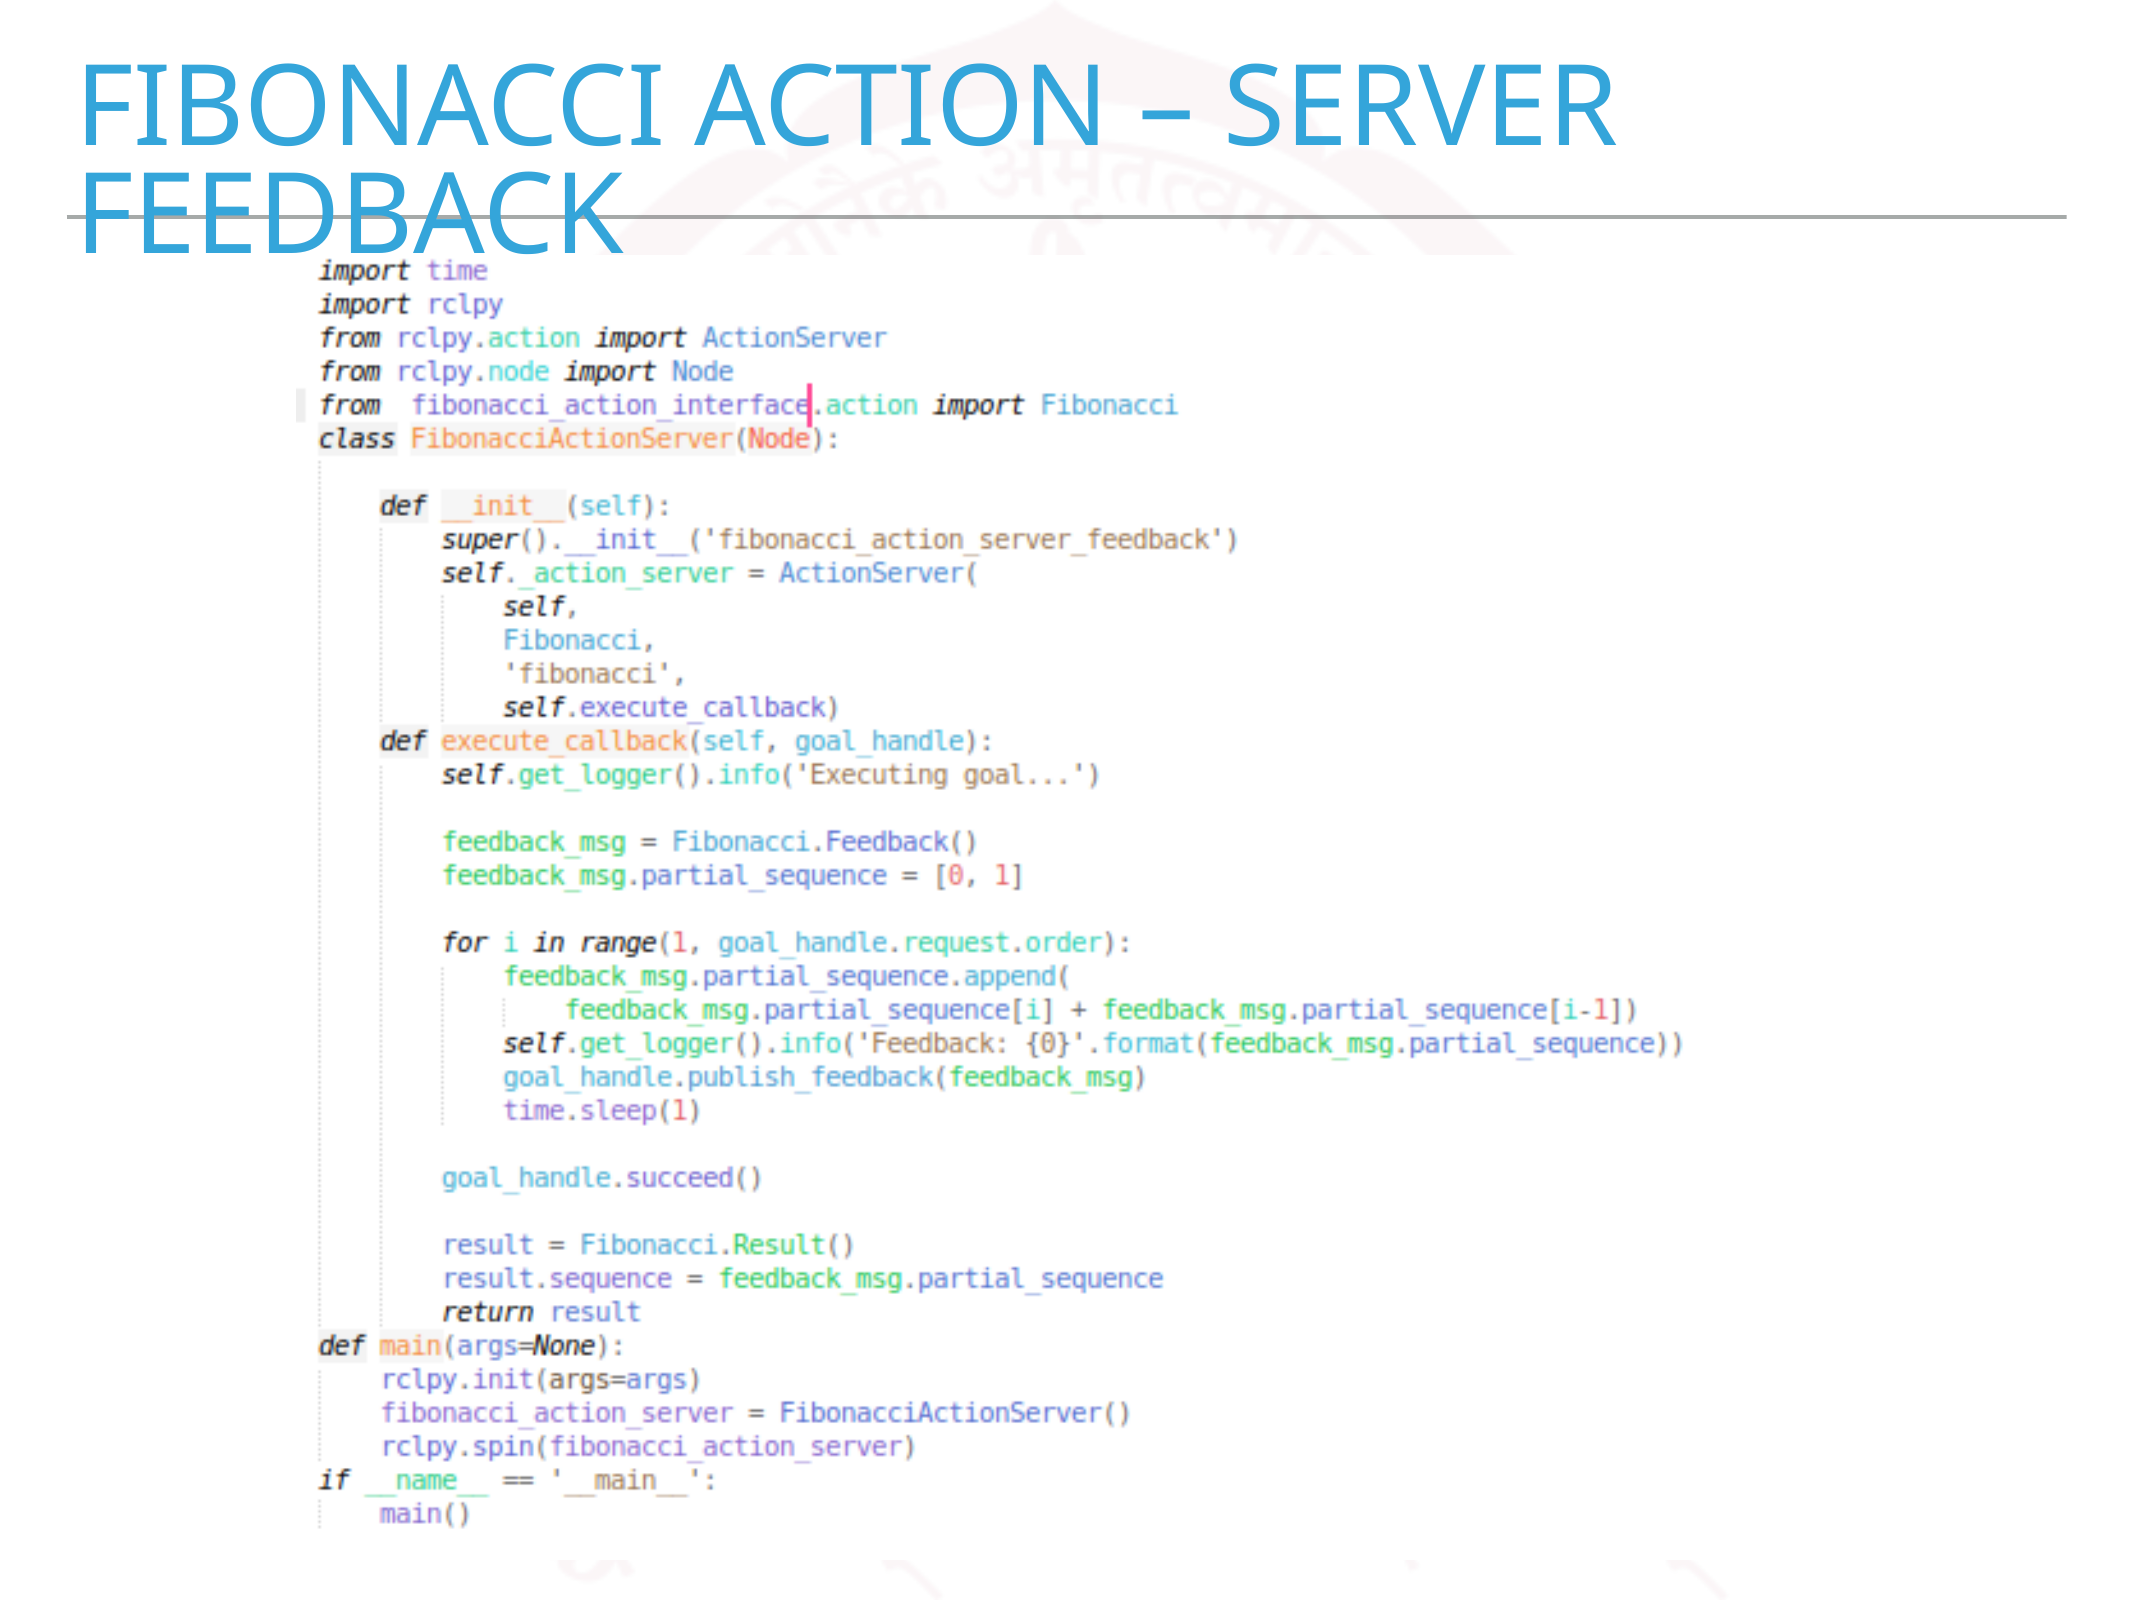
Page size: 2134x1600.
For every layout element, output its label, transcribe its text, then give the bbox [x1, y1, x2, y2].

picture [296, 255, 1834, 1560]
title FIBONACCI ACTION – SERVER Feedback [66, 50, 2068, 244]
